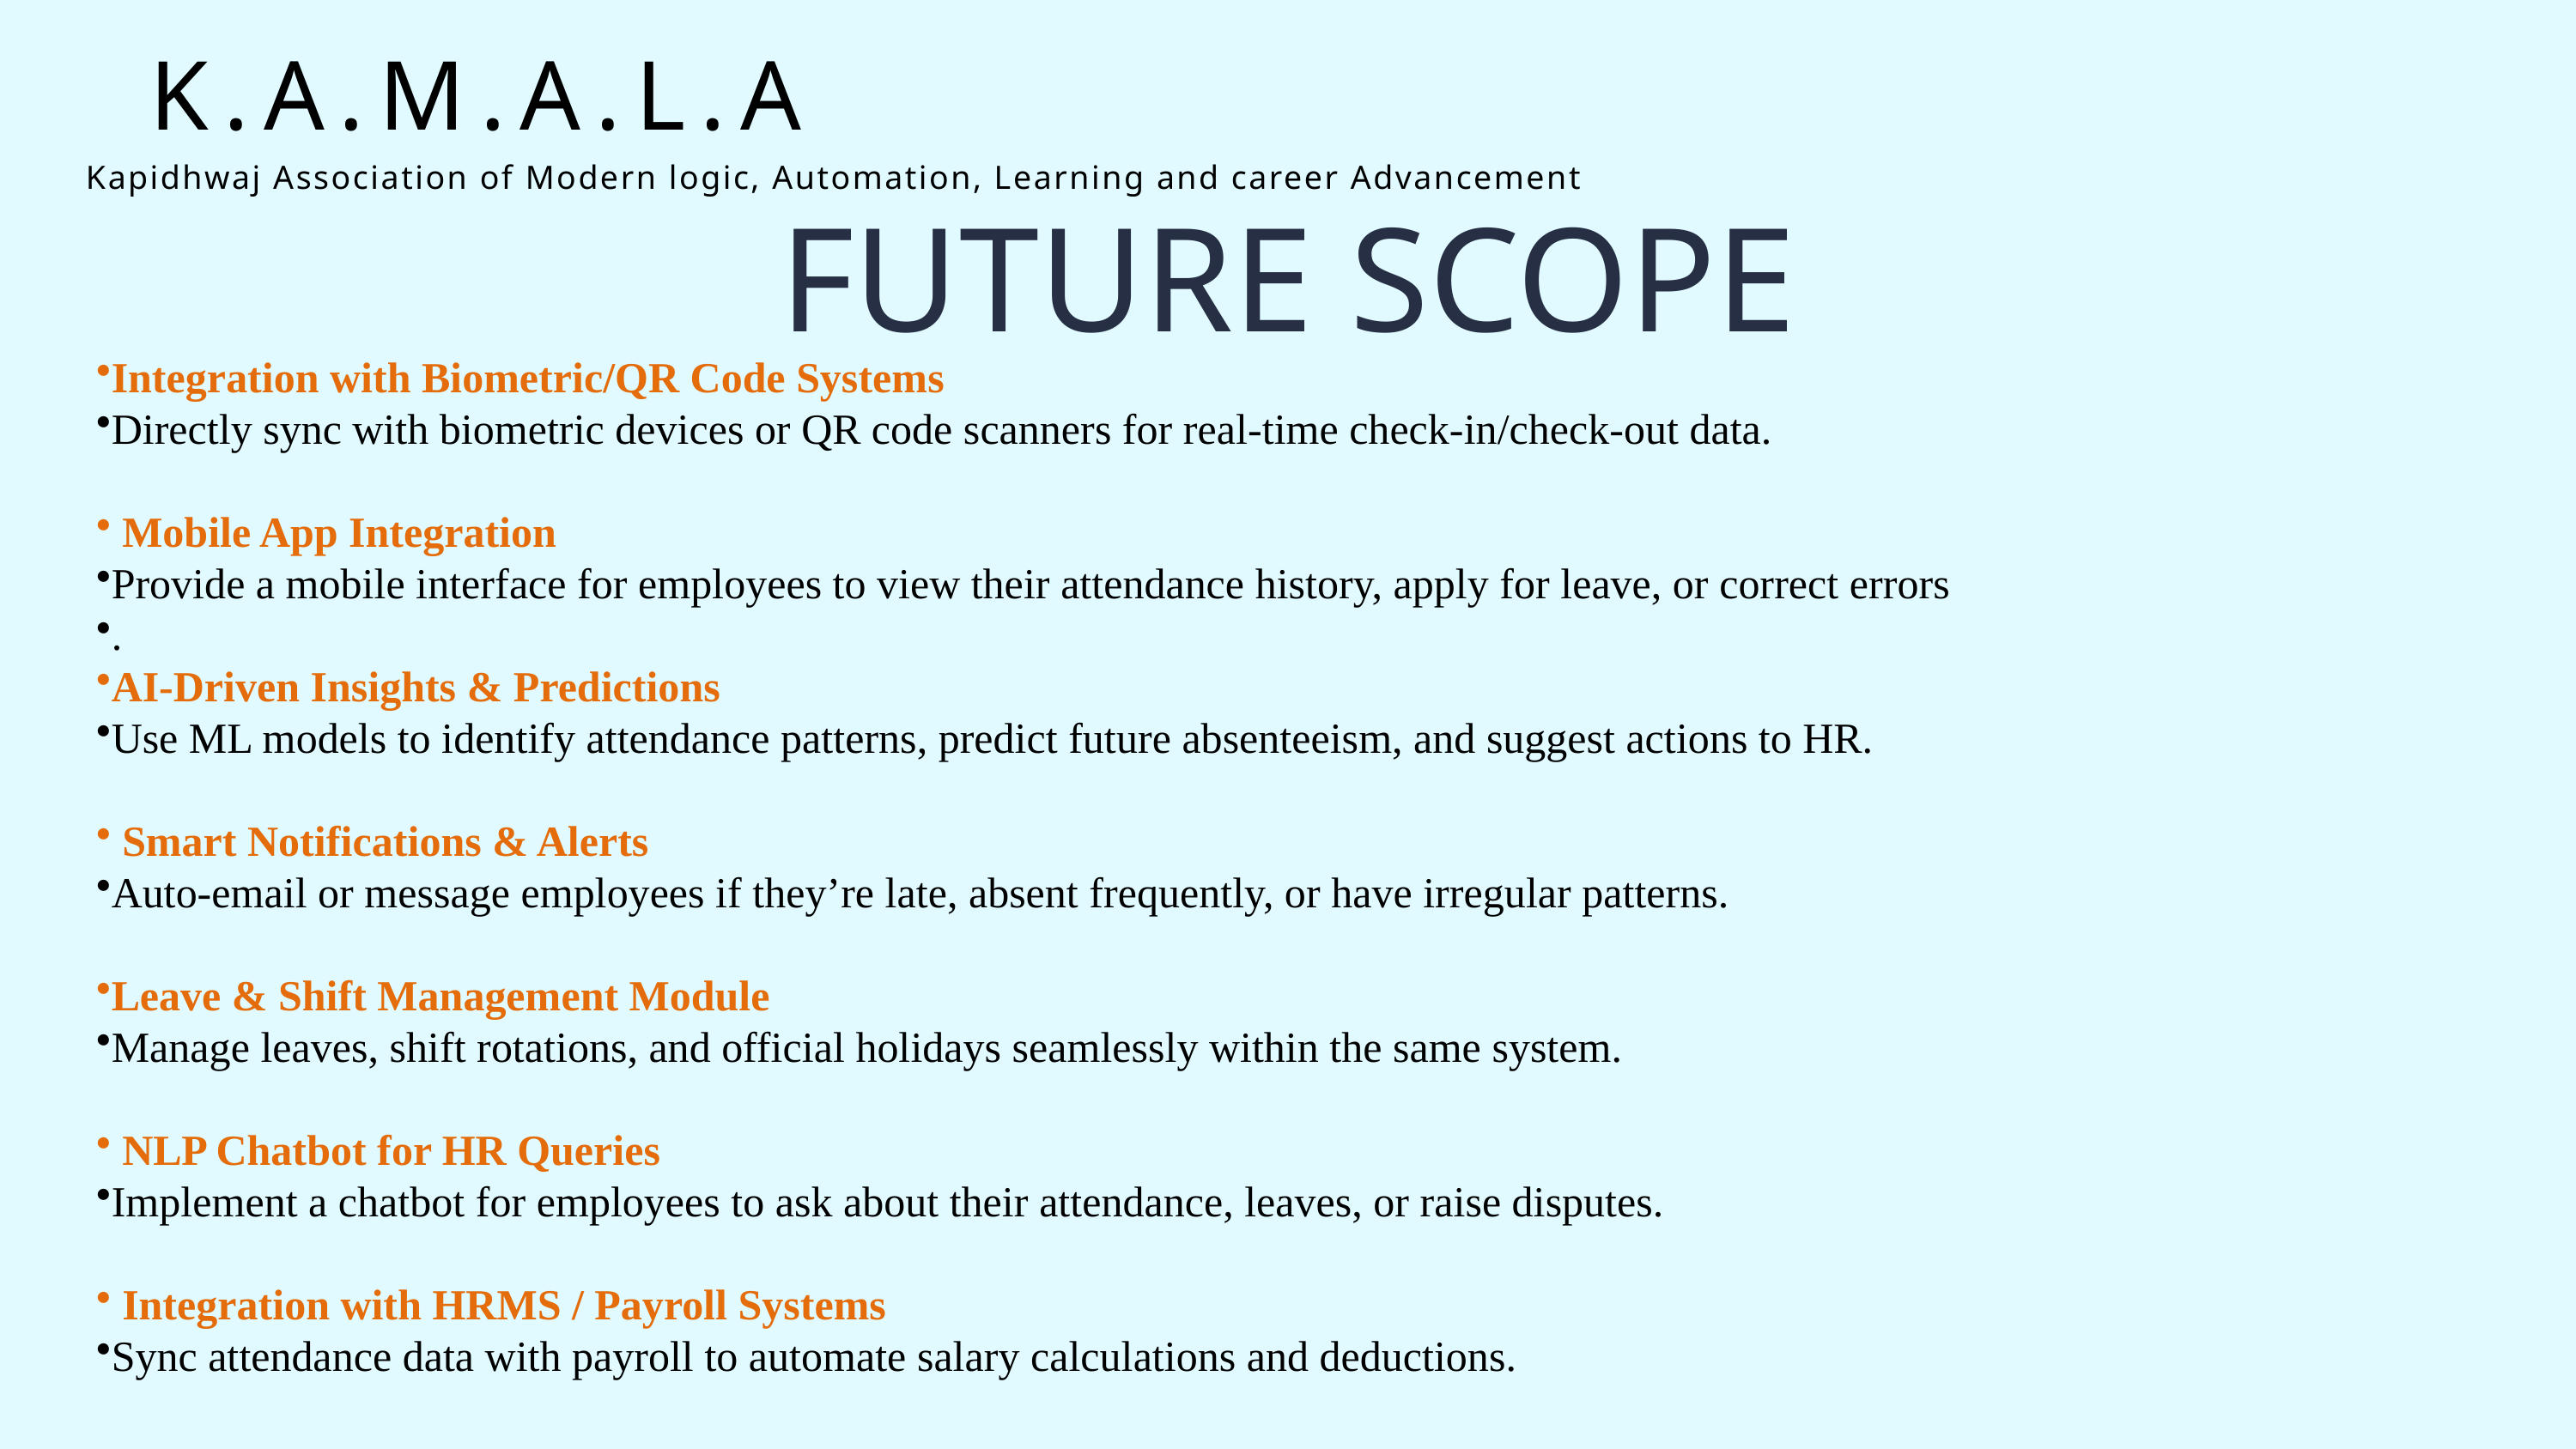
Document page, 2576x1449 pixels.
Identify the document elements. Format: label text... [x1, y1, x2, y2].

text_box FUTURE SCOPE [136, 242, 2440, 343]
text_box K.A.M.A.L.A [62, 15, 890, 149]
text_box Integration with Biometric/QR Code Systems Directly sync with biometric devices or QR code scanners for real-time check-in/check-out data. Mobile App Integration Provide a mobile interface for employees to view their attendance history, apply for leave, or correct errors . AI-Driven Insights & Predictions Use ML models to identify attendance patterns, predict future absenteeism, and suggest actions to HR. Smart Notifications & Alerts Auto-email or message employees if they’re late, absent frequently, or have irregular patterns. Leave & Shift Management Module Manage leaves, shift rotations, and official holidays seamlessly within the same system. NLP Chatbot for HR Queries Implement a chatbot for employees to ask about their attendance, leaves, or raise disputes. Integration with HRMS / Payroll Systems Sync attendance data with payroll to automate salary calculations and deductions. [83, 343, 2576, 1430]
text_box Kapidhwaj Association of Modern logic, Automation, Learning and career Advancement [86, 150, 1695, 196]
